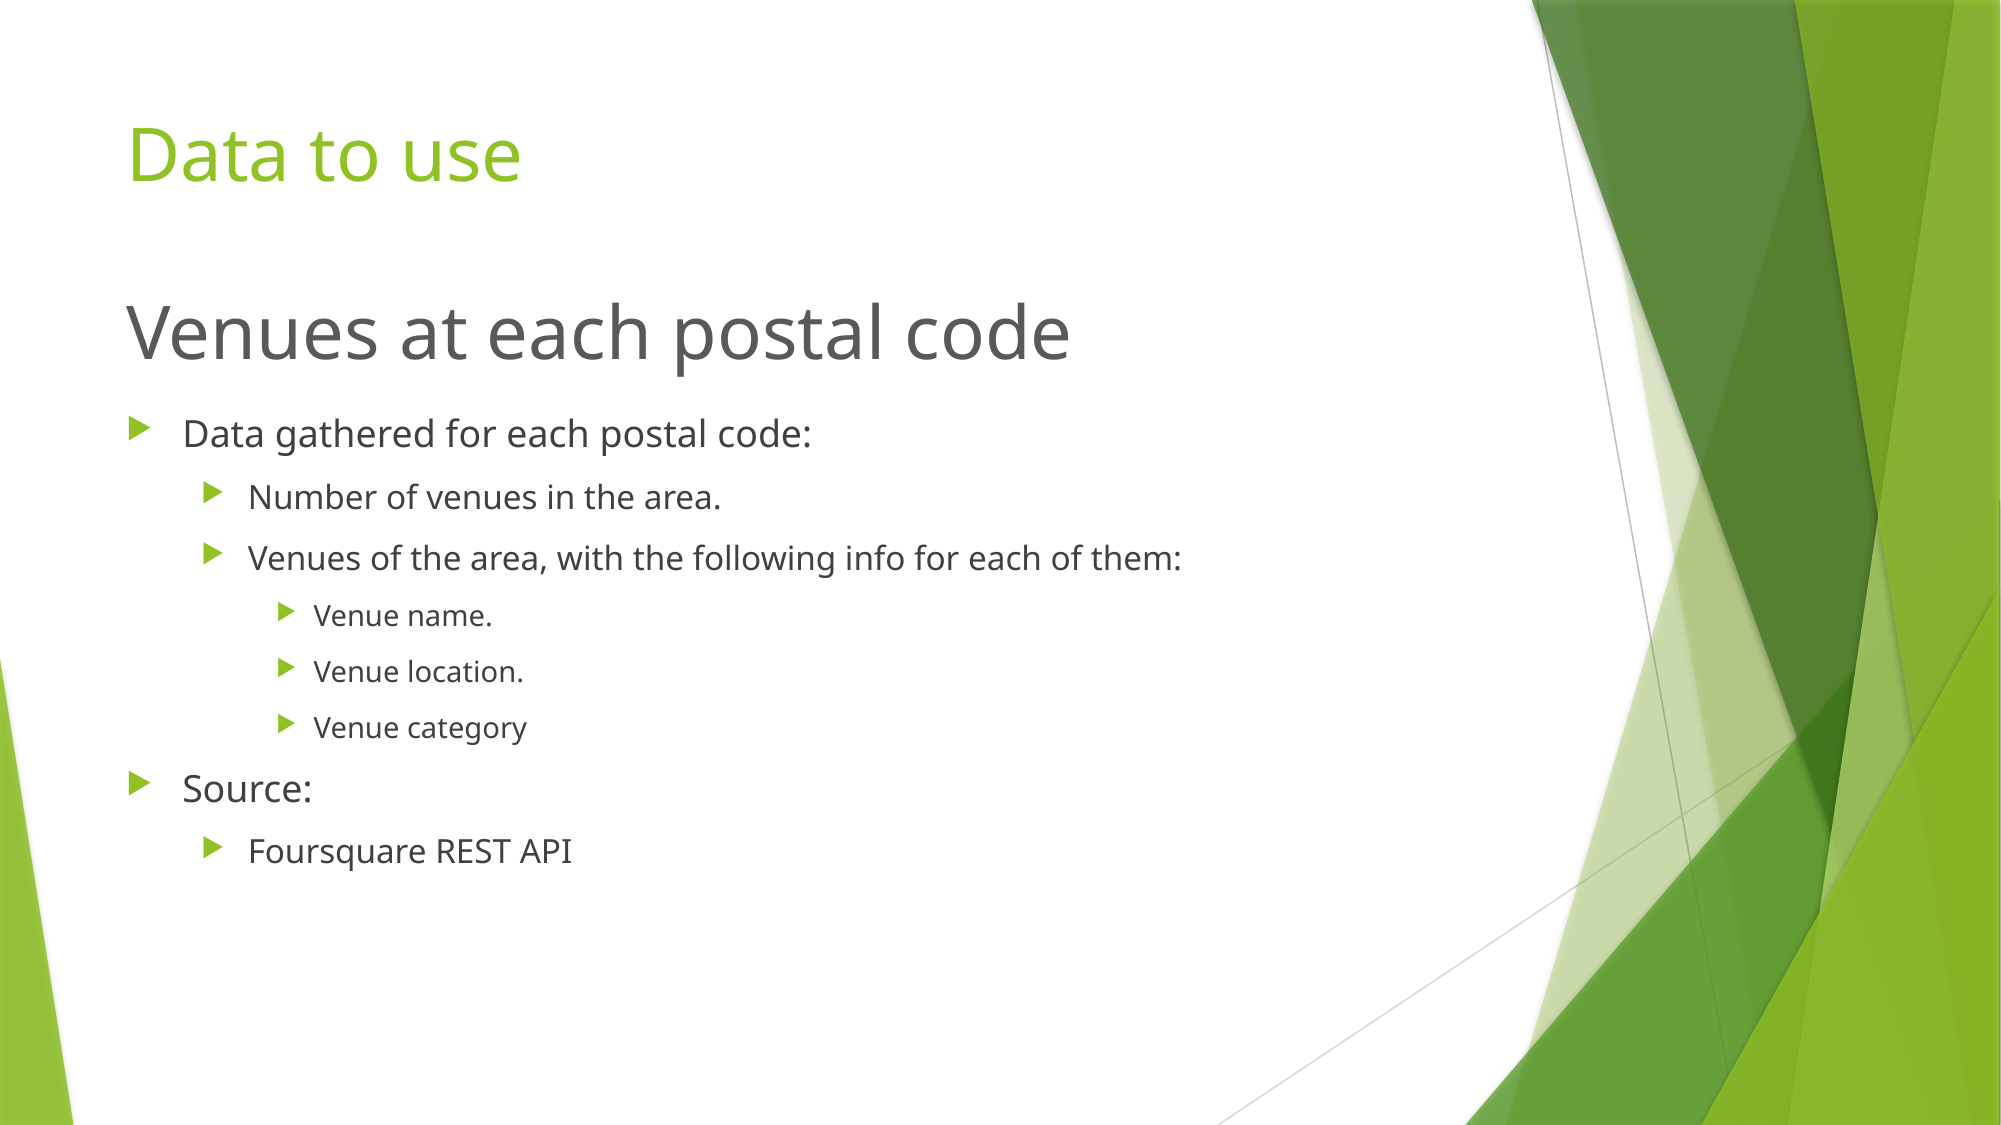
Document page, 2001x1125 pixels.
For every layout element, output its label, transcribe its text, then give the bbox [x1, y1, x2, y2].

title Data to use Venues at each postal code [111, 99, 1522, 383]
list Data gathered for each postal code: Number of venues in the area. Venues of the area, with the following info for each of them: Venue name. Venue location. Venue category Source: Foursquare REST API [111, 402, 1522, 992]
